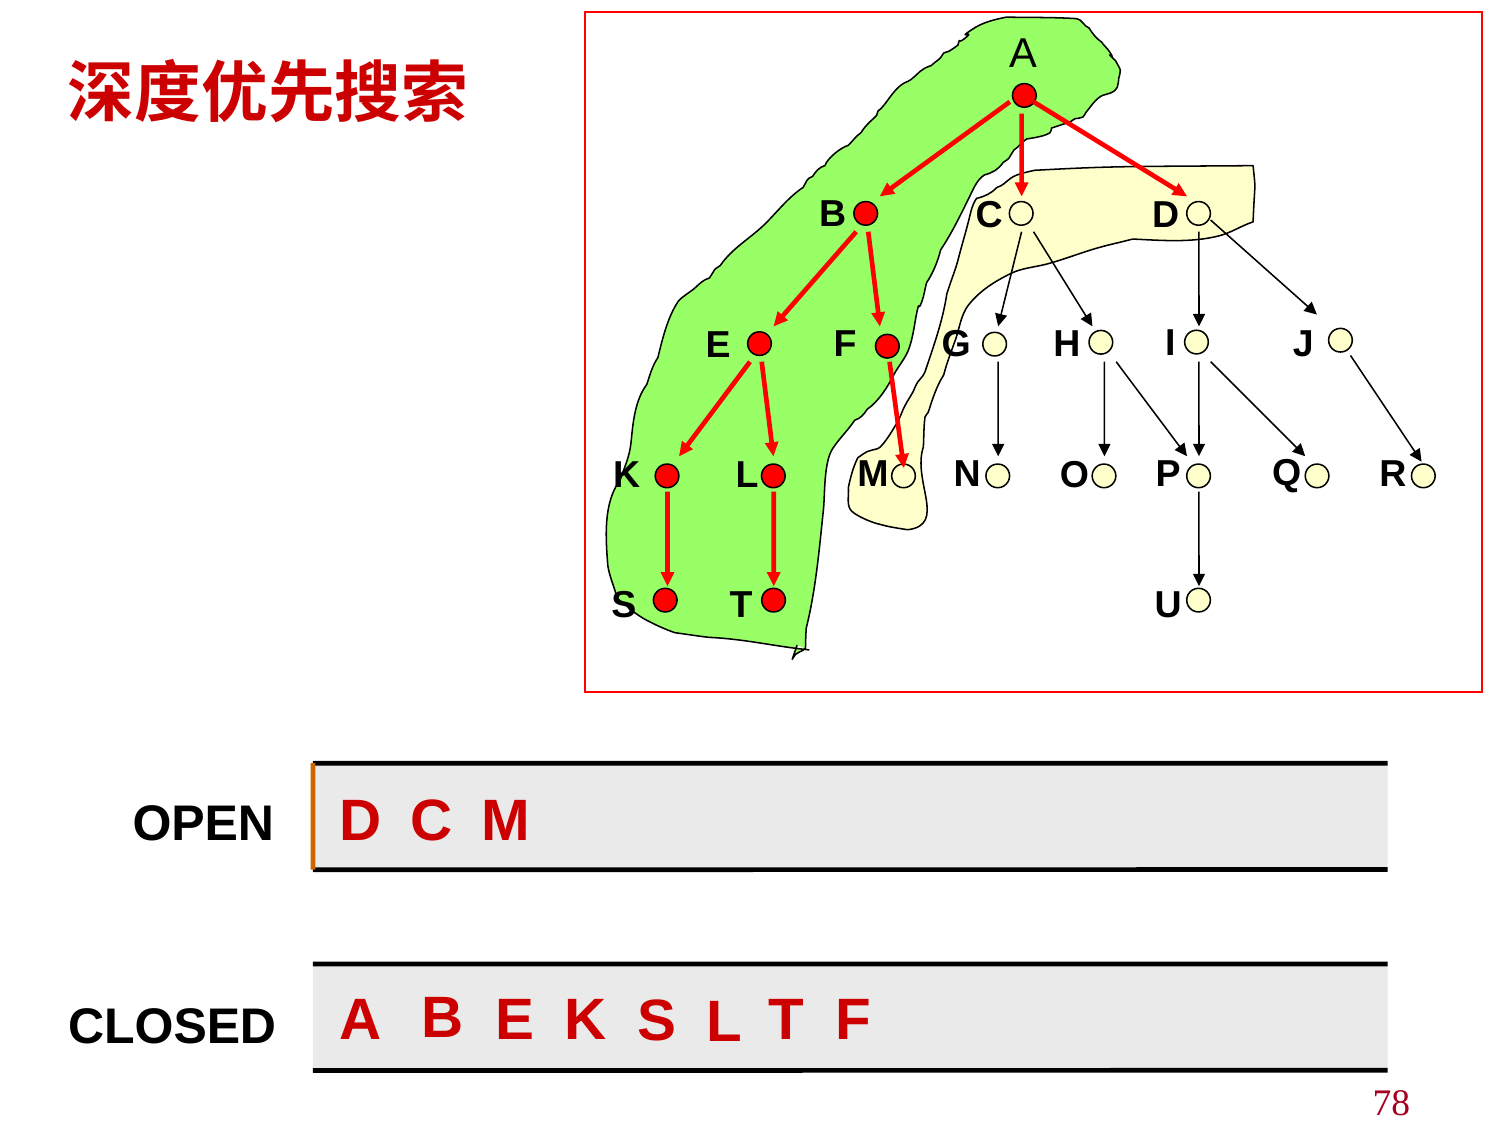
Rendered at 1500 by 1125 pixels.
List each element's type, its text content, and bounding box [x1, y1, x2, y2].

text_box [992, 361, 1005, 457]
text_box [875, 334, 900, 359]
text_box [1015, 113, 1028, 197]
text_box [1317, 464, 1329, 488]
text_box [995, 231, 1022, 327]
text_box 深度优先搜索 [53, 42, 514, 138]
text_box U [1139, 573, 1197, 633]
text_box [653, 588, 678, 612]
text_box R [1364, 441, 1422, 502]
text_box [904, 464, 916, 488]
text_box [1210, 361, 1306, 457]
text_box [1012, 166, 1161, 273]
text_box [767, 491, 780, 587]
text_box [868, 231, 885, 327]
text_box [879, 101, 1010, 197]
text_box [1192, 231, 1206, 327]
text_box T [714, 573, 768, 633]
text_box [584, 11, 1483, 693]
text_box O [1045, 442, 1105, 503]
text_box [773, 231, 857, 327]
text_box [747, 331, 772, 356]
text_box N [939, 441, 996, 502]
text_box Q [1257, 440, 1317, 501]
text_box G [926, 311, 986, 372]
text_box [1191, 330, 1209, 354]
text_box [1196, 464, 1211, 488]
text_box H [1038, 311, 1096, 371]
text_box E [690, 312, 746, 373]
text_box [1002, 17, 1121, 123]
text_box C [960, 182, 1018, 242]
text_box [1105, 464, 1116, 488]
text_box [1116, 361, 1187, 457]
text_box [1194, 201, 1211, 226]
text_box [774, 464, 786, 488]
text_box [996, 464, 1010, 488]
text_box [1329, 328, 1353, 353]
text_box [848, 368, 945, 530]
text_box [1192, 491, 1206, 587]
text_box [862, 201, 878, 226]
text_box J [1278, 311, 1329, 371]
text_box F [818, 311, 872, 372]
text_box [986, 332, 1007, 356]
text_box P [1140, 441, 1196, 502]
text_box [1033, 101, 1187, 197]
text_box [656, 464, 679, 488]
text_box [661, 491, 674, 587]
text_box [1422, 464, 1436, 488]
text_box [53, 763, 1388, 1071]
text_box D [1137, 182, 1194, 242]
text_box [1012, 83, 1037, 108]
text_box [1018, 201, 1034, 226]
text_box [1210, 219, 1317, 315]
text_box [1098, 361, 1111, 457]
text_box [768, 588, 786, 612]
text_box [1096, 330, 1113, 355]
text_box [606, 19, 1067, 660]
text_box [1192, 361, 1206, 457]
text_box [889, 361, 909, 468]
text_box M [842, 441, 904, 502]
text_box [1140, 165, 1255, 240]
text_box [1033, 231, 1093, 327]
text_box I [1150, 310, 1191, 371]
text_box [761, 361, 778, 457]
text_box B [804, 181, 862, 241]
text_box [1006, 173, 1021, 183]
text_box K [598, 442, 656, 503]
text_box L [720, 442, 774, 503]
text_box A [994, 18, 1052, 83]
text_box [1350, 355, 1422, 462]
text_box [679, 361, 751, 457]
slide_number 78 [891, 1070, 1426, 1106]
text_box S [596, 573, 652, 633]
text_box [943, 242, 1018, 311]
text_box [1197, 588, 1211, 612]
